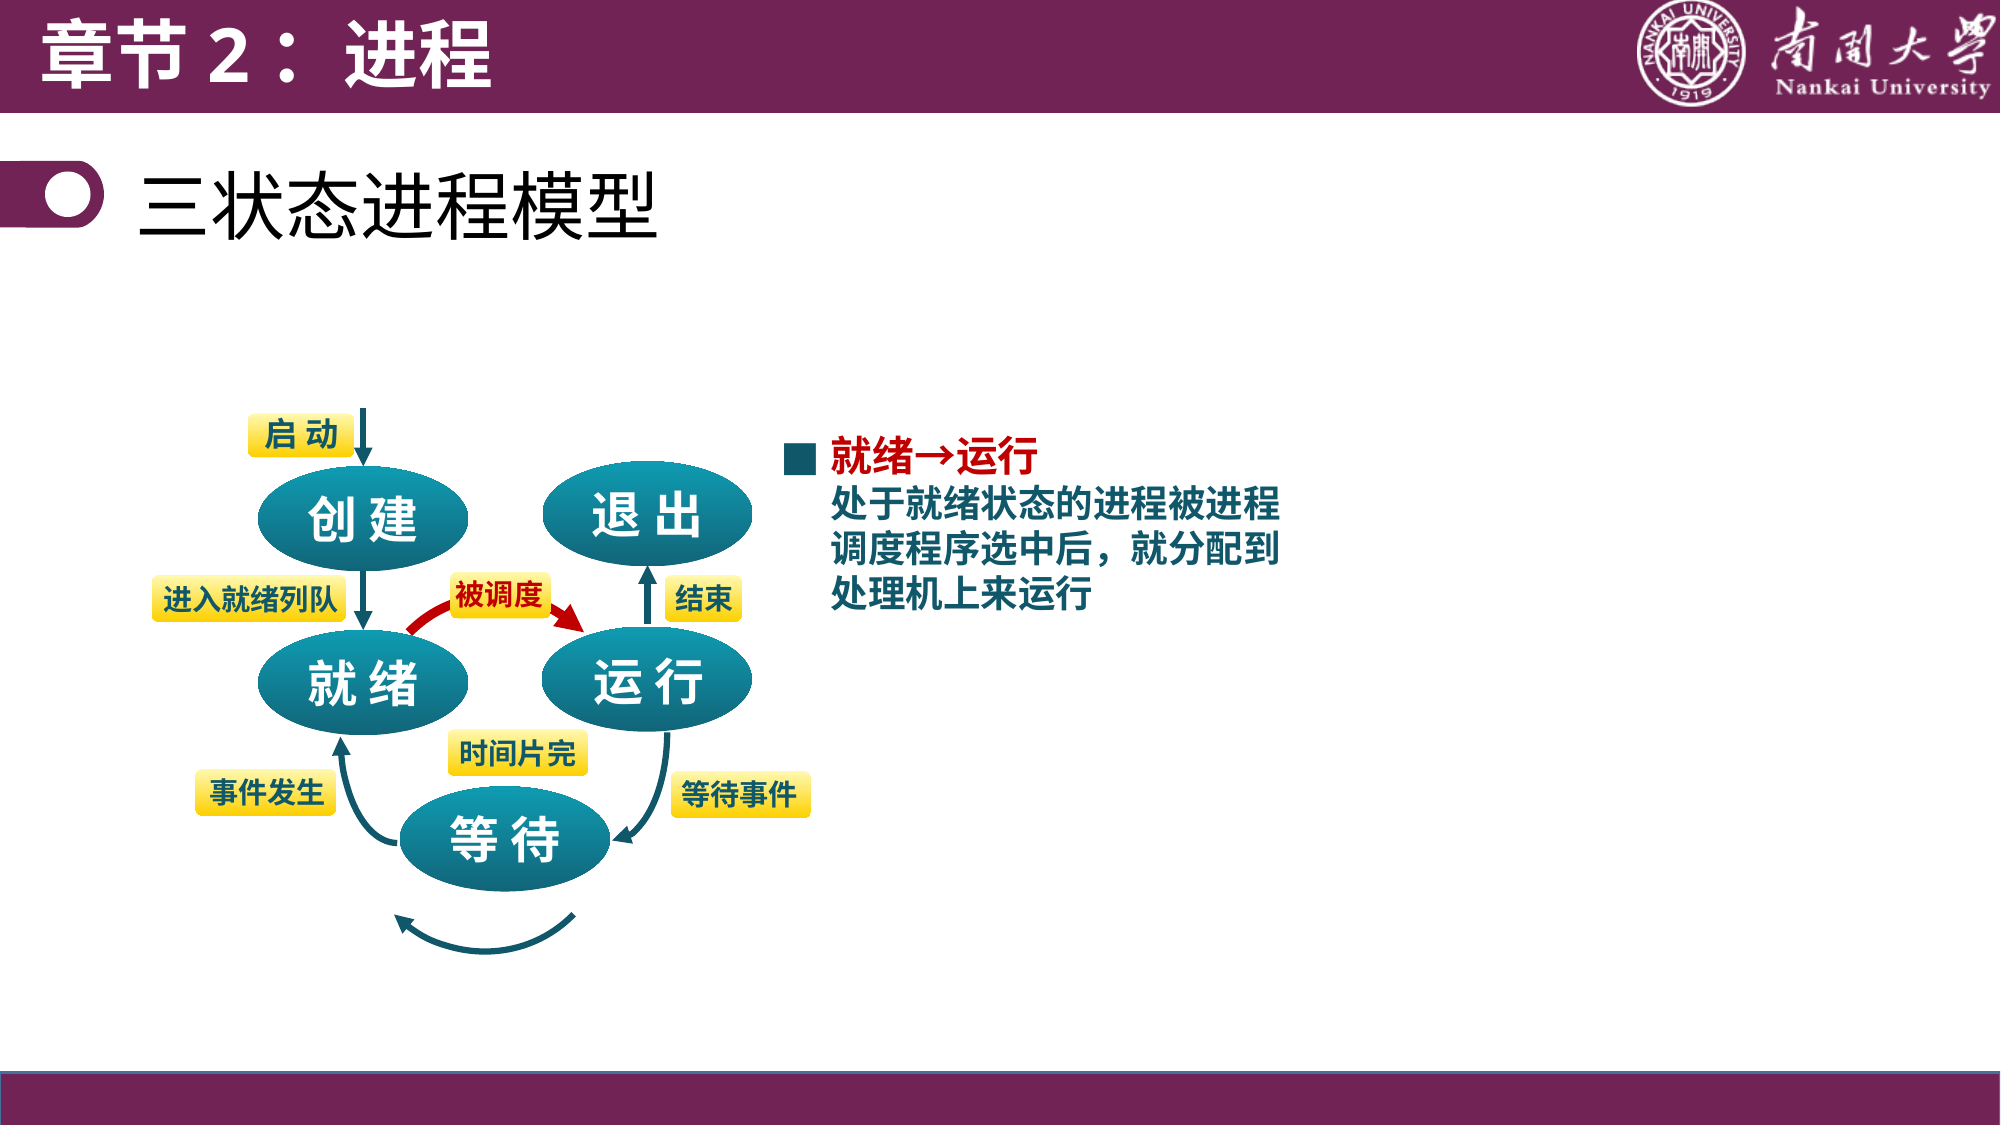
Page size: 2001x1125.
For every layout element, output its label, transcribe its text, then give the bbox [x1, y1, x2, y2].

text_box 三状态进程模型 [119, 130, 1620, 259]
picture [1637, 0, 2001, 110]
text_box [147, 407, 814, 950]
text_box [814, 421, 1317, 625]
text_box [0, 160, 104, 228]
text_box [247, 405, 356, 462]
text_box 章节2：进程 [24, 0, 1025, 116]
